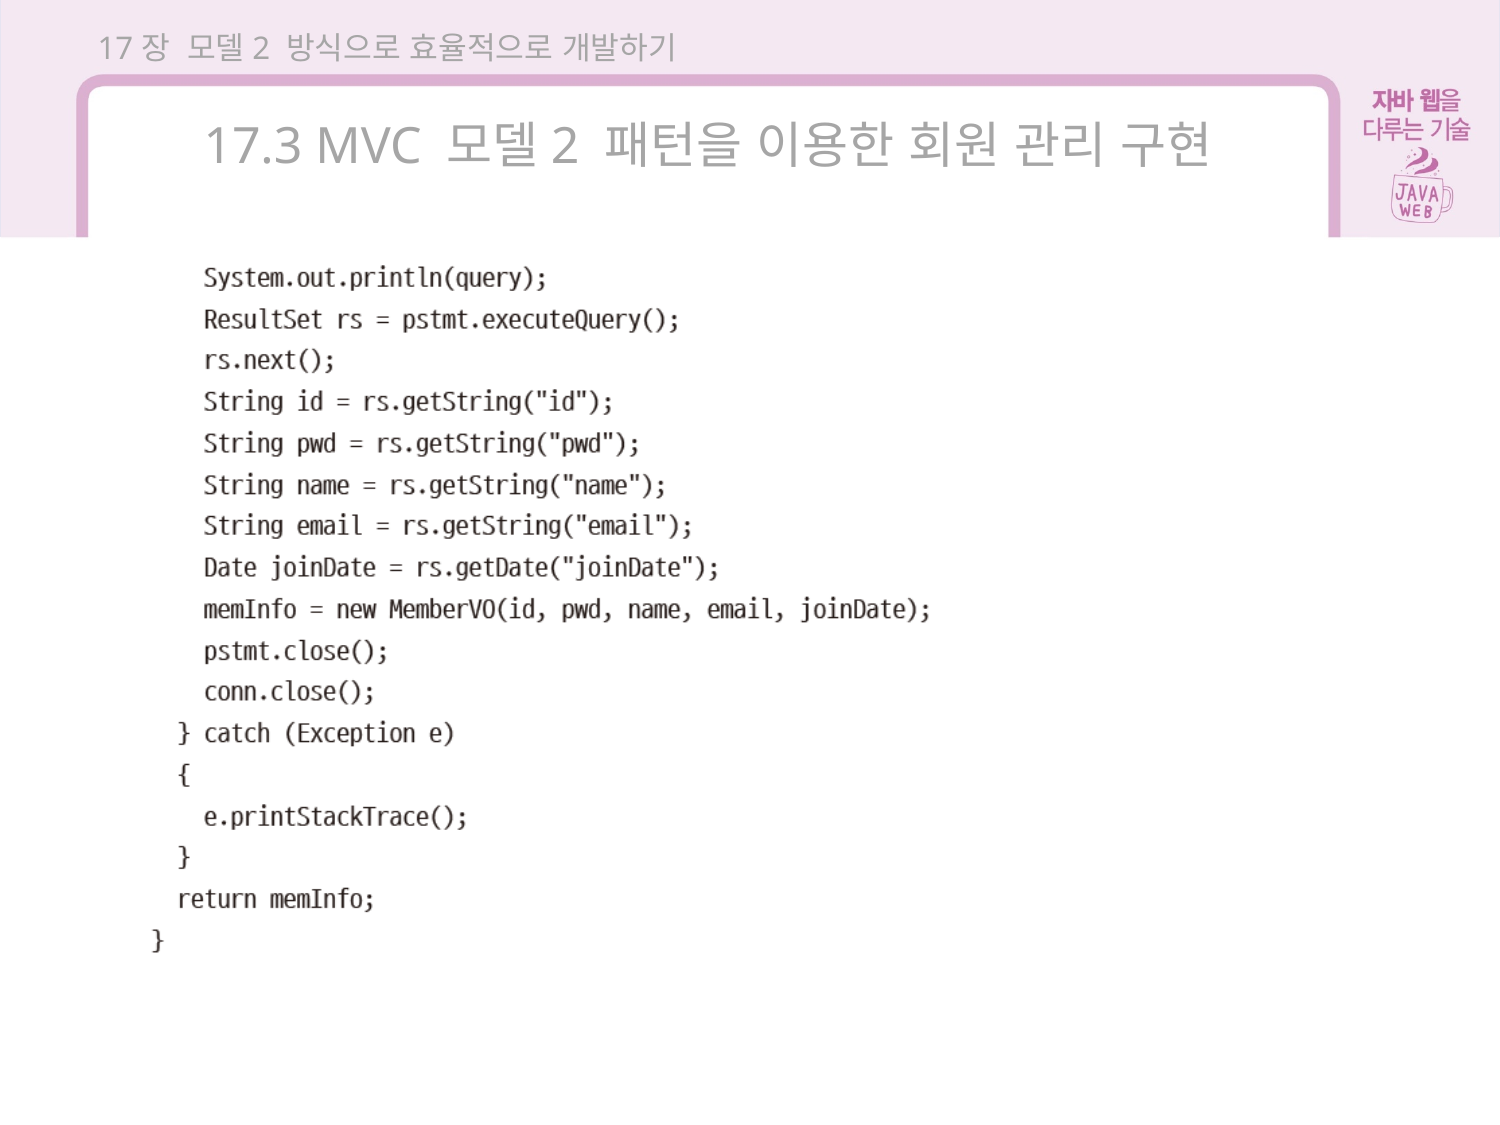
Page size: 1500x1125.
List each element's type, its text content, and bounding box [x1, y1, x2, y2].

text_box 17장 모델2 방식으로 효율적으로 개발하기 [82, 0, 1133, 74]
text_box 17.3 MVC 모델2 패턴을 이용한 회원 관리 구현 [95, 106, 1321, 181]
picture [0, 0, 1500, 1125]
